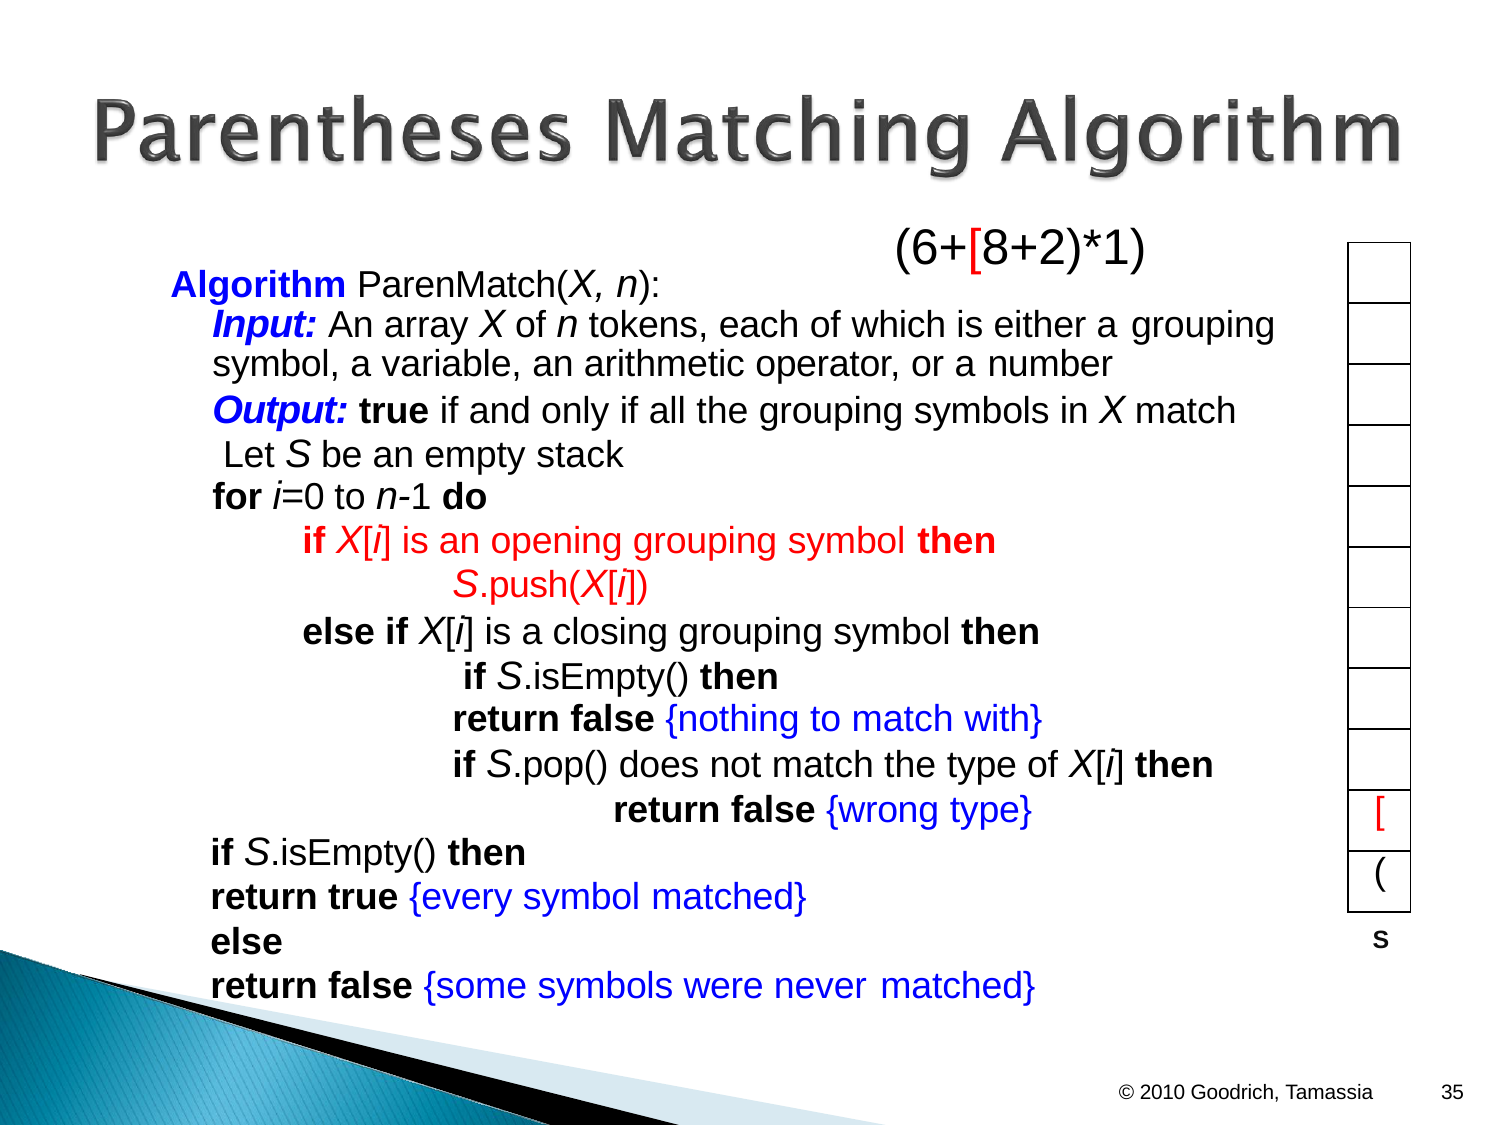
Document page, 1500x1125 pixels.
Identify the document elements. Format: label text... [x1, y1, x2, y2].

table_cell ( [1349, 852, 1410, 911]
table_cell [ [1349, 791, 1410, 850]
picture [0, 948, 558, 1125]
table_cell [1349, 426, 1410, 485]
table_cell [1349, 365, 1410, 424]
list Input: An array X of n tokens, each of which is either a grouping symbol, a variable, an arithmetic operator, or a number Output: true if and only if all the grouping symbols in X match Let S be an empty stack for i=0 to n-1 do if X[i] is an opening grouping symbol then S.push(X[i]) else if X[i] is a closing grouping symbol then if S.isEmpty() then return false {nothing to match with} if S.pop() does not match the type of X[i] then return false {wrong type} if S.isEmpty() then return true {every symbol matched} else return false {some symbols were never matched} [210, 302, 1279, 1007]
table_cell [1349, 487, 1410, 546]
text_box Algorithm ParenMatch(X, n): [168, 257, 219, 306]
text_box S [1370, 923, 1392, 954]
table_cell [1349, 730, 1410, 789]
table_cell [1349, 669, 1410, 728]
table_header [1349, 243, 1410, 302]
title (6+[8+2)*1) [219, 214, 1281, 403]
footer © 2010 Goodrich, Tamassia [1116, 1080, 1380, 1125]
table_cell [1349, 608, 1410, 667]
table_cell [1349, 548, 1410, 607]
text_box [7, 60, 1460, 198]
table_cell [1349, 304, 1410, 363]
slide_number 25 [1436, 1080, 1469, 1125]
